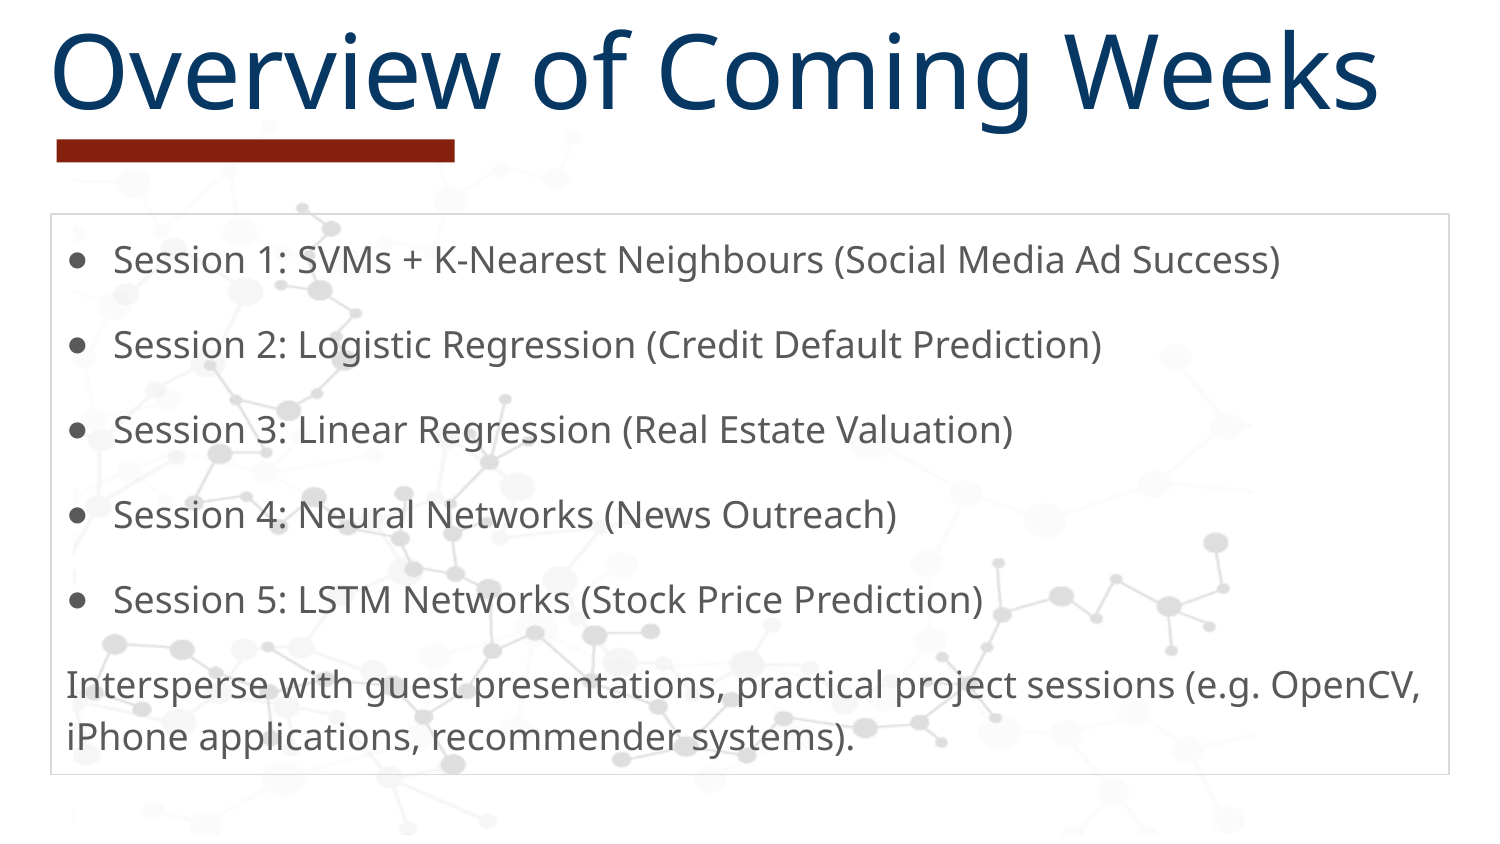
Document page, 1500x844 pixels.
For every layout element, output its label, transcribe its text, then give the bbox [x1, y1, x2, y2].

list Session 1: SVMs + K-Nearest Neighbours (Social Media Ad Success) Session 2: Logistic Regression (Credit Default Prediction) Session 3: Linear Regression (Real Estate Valuation) Session 4: Neural Networks (News Outreach) Session 5: LSTM Networks (Stock Price Prediction) Intersperse with guest presentations, practical project sessions (e.g. OpenCV, iPhone applications, recommender systems). [1144, 214, 1449, 775]
list Session 1: SVMs + K-Nearest Neighbours (Social Media Ad Success) Session 2: Logistic Regression (Credit Default Prediction) Session 3: Linear Regression (Real Estate Valuation) Session 4: Neural Networks (News Outreach) Session 5: LSTM Networks (Stock Price Prediction) Intersperse with guest presentations, practical project sessions (e.g. OpenCV, iPhone applications, recommender systems). [51, 214, 179, 775]
picture [184, 0, 1141, 844]
text_box Overview of Coming Weeks [33, 0, 179, 177]
text_box Overview of Coming Weeks [1144, 0, 1500, 177]
text_box [56, 139, 179, 163]
